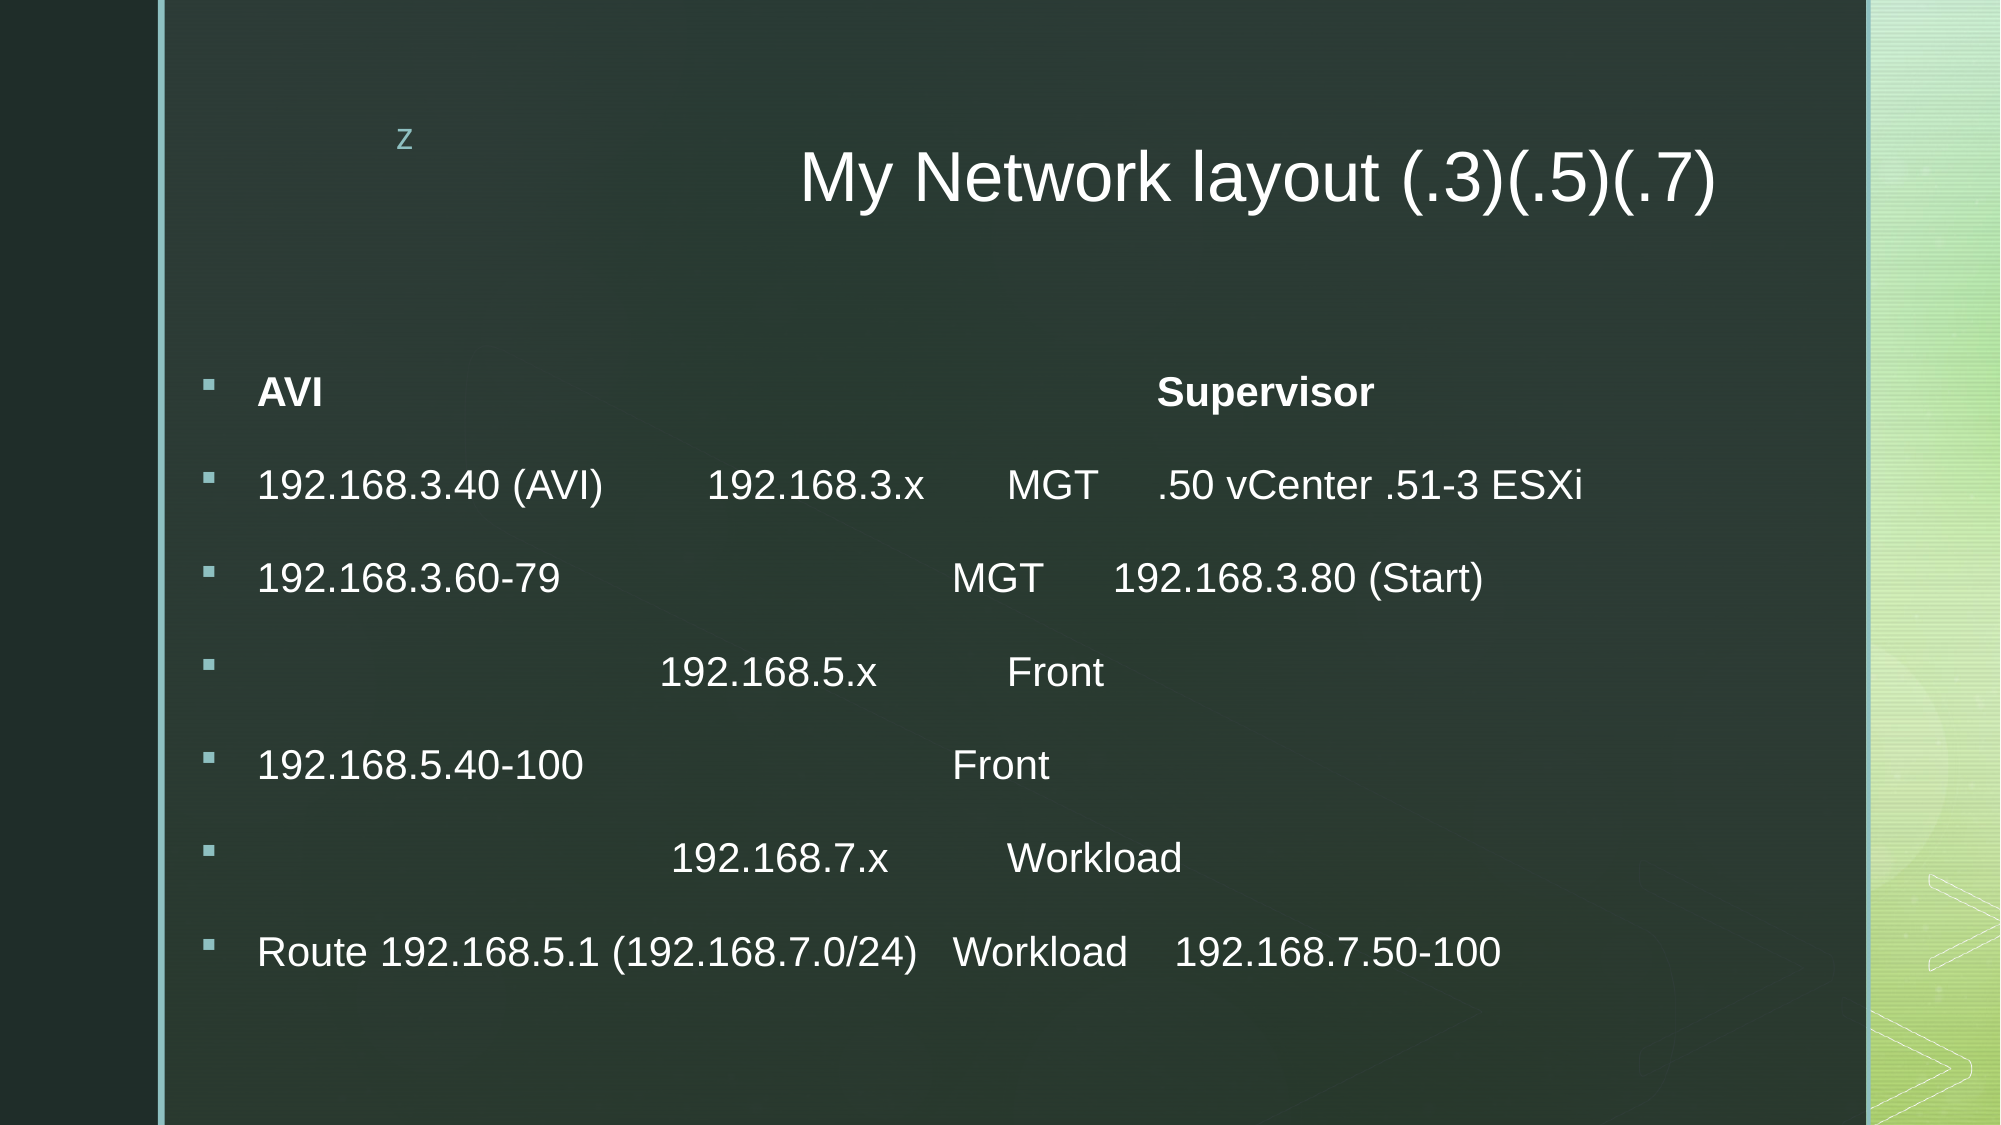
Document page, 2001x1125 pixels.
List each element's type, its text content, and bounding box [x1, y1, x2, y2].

title My Network layout (.3)(.5)(.7) [428, 132, 1734, 310]
picture [1871, 0, 2001, 1125]
list AVI Supervisor 192.168.3.40 (AVI) 192.168.3.x MGT .50 vCenter .51-3 ESXi 192.168.3.60-79 MGT 192.168.3.80 (Start) 192.168.5.x Front 192.168.5.40-100 Front 192.168.7.x Workload Route 192.168.5.1 (192.168.7.0/24) Workload 192.168.7.50-100 [185, 336, 1734, 993]
